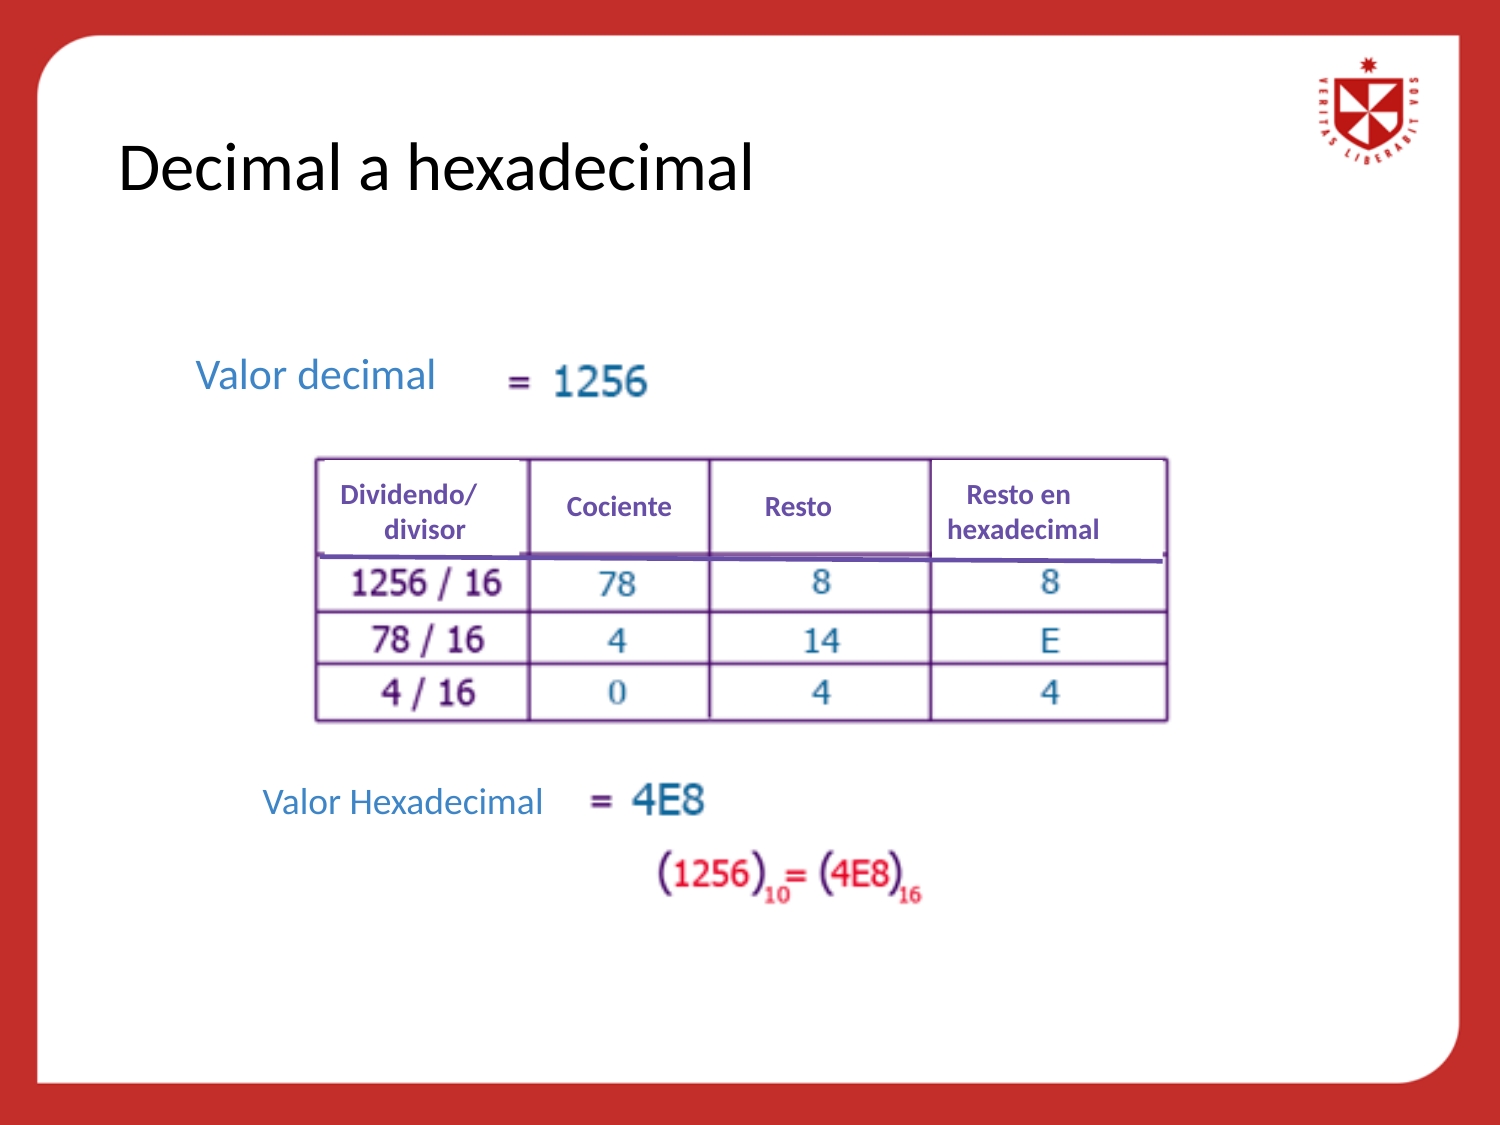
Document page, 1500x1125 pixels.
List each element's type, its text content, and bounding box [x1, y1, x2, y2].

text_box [319, 556, 1163, 562]
picture [0, 0, 1500, 1125]
title Decimal a hexadecimal [103, 59, 1397, 278]
text_box Valor decimal [180, 330, 236, 413]
